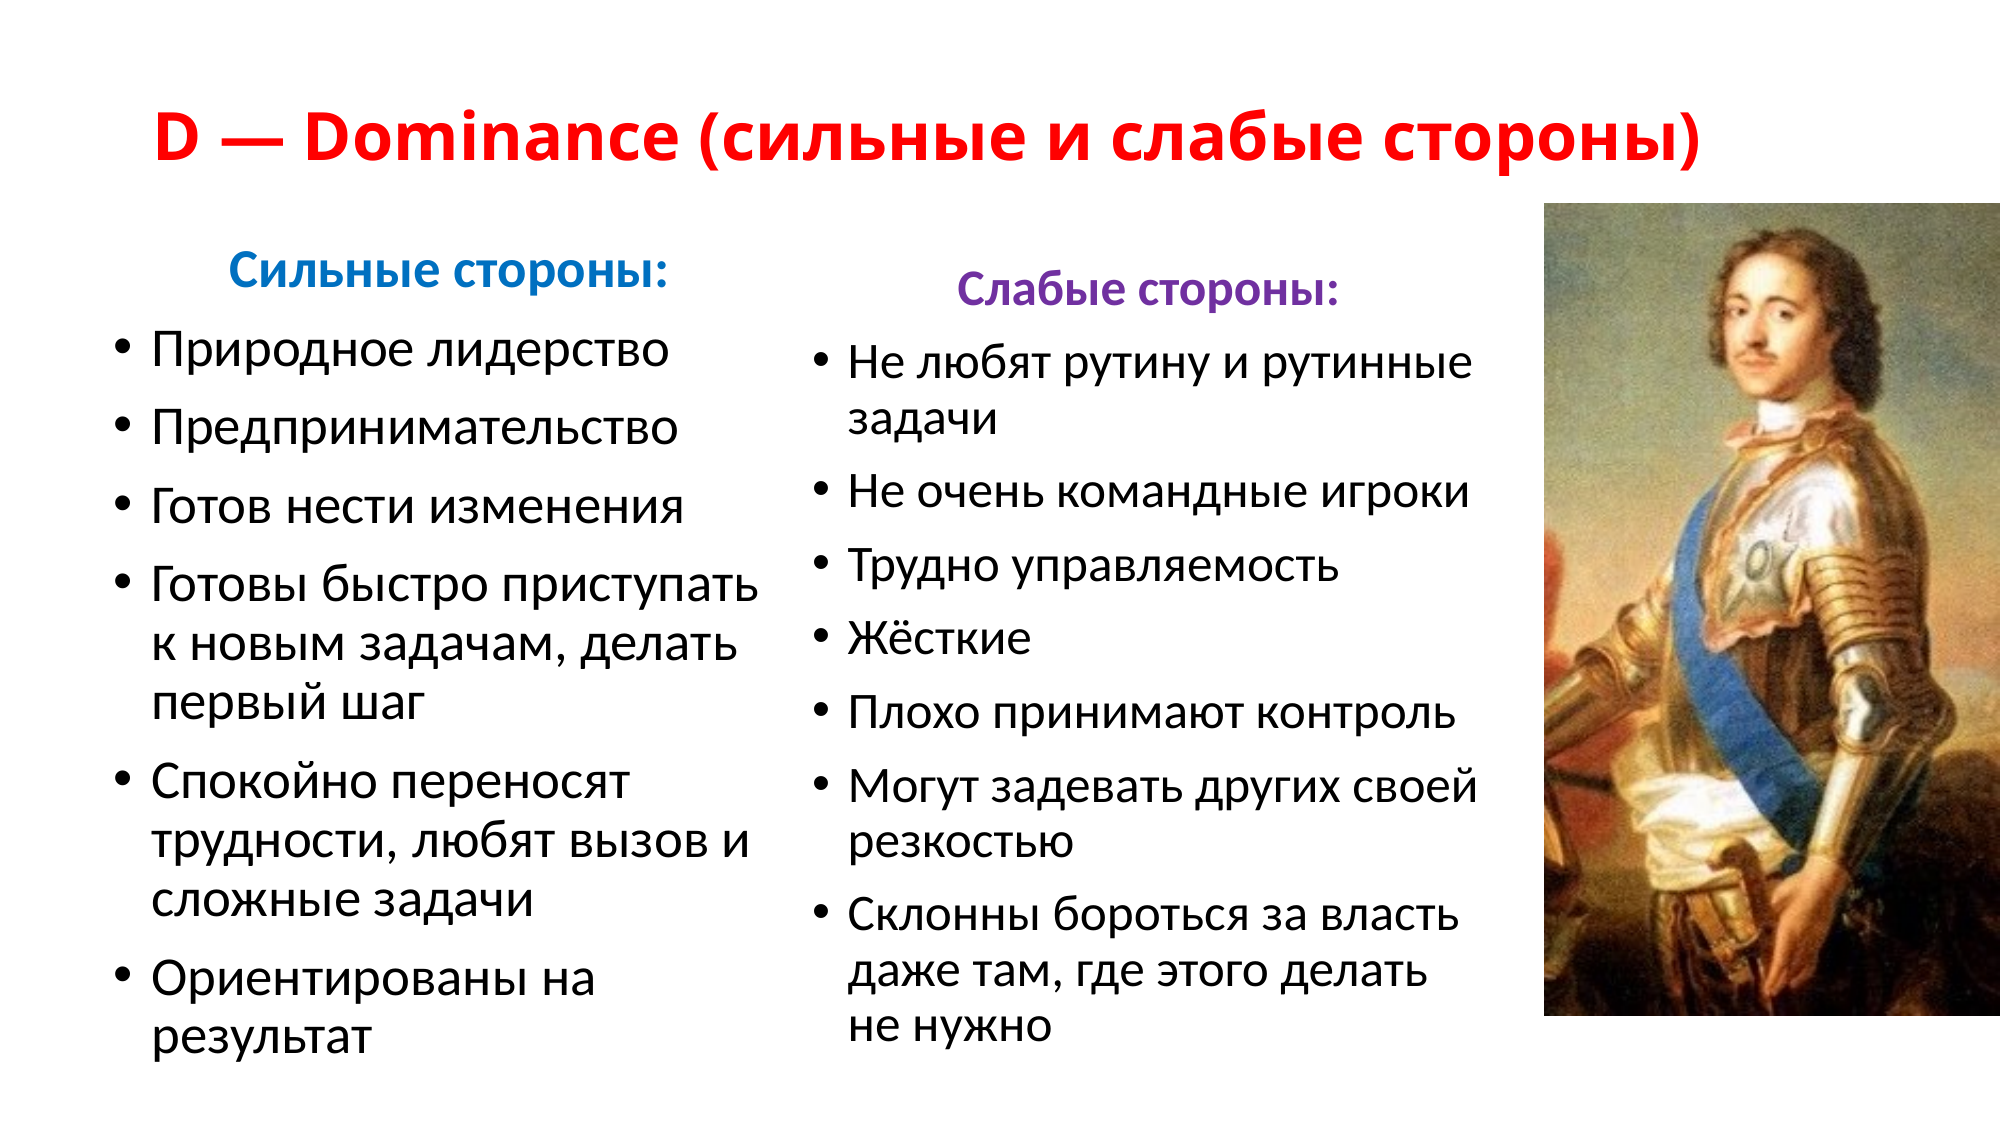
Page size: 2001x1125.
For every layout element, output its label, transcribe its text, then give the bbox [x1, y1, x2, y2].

title D — Dominance (сильные и слабые стороны) [137, 59, 1863, 218]
picture [1544, 203, 2000, 1016]
list Сильные стороны: Природное лидерство Предпринимательство Готов нести изменения Готовы быстро приступать к новым задачам, делать первый шаг Спокойно переносят трудности, любят вызов и сложные задачи Ориентированы на результат [98, 233, 802, 1085]
text_box Слабые стороны: Не любят рутину и рутинные задачи Не очень командные игроки Трудно управляемость Жёсткие Плохо принимают контроль Могут задевать других своей резкостью Склонны бороться за власть даже там, где этого делать не нужно [797, 253, 1501, 1105]
